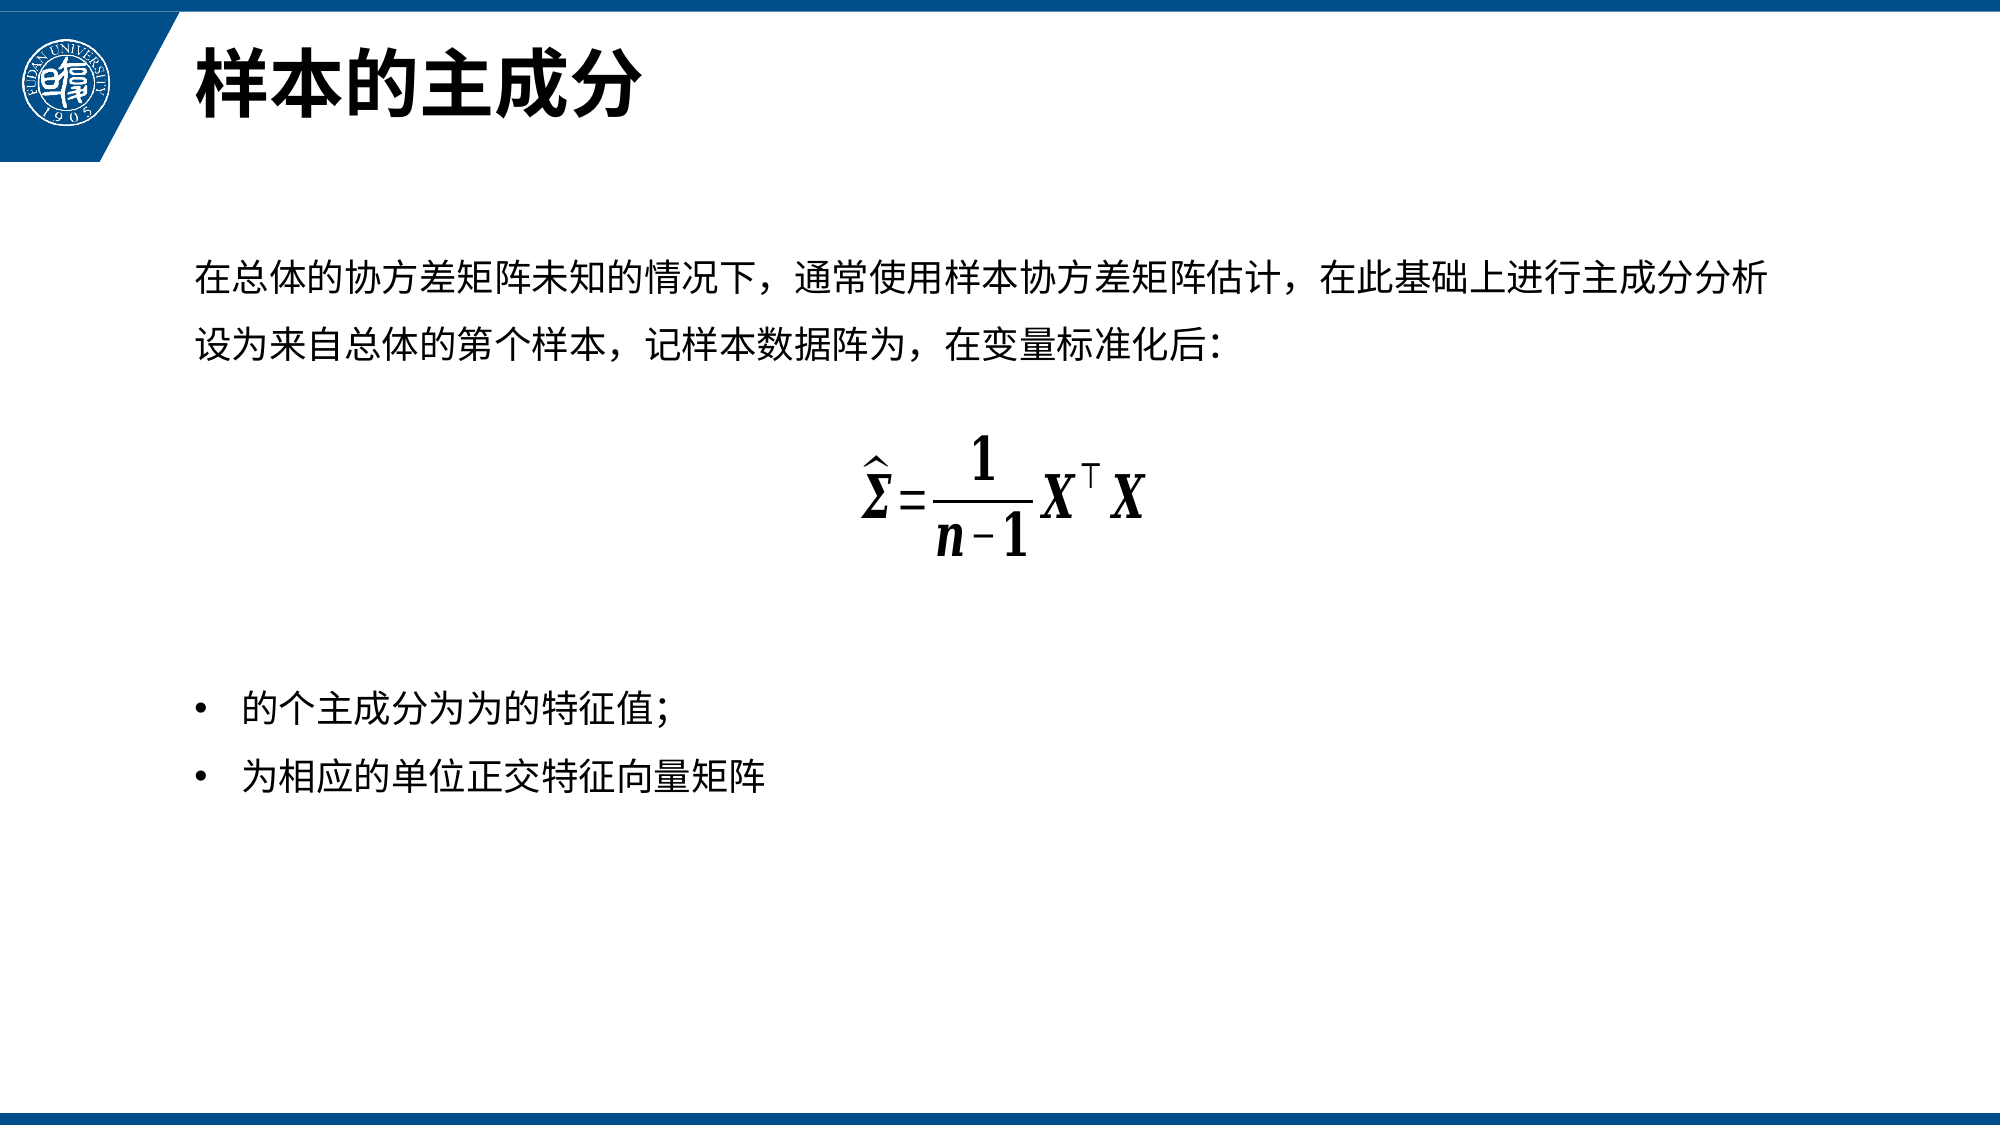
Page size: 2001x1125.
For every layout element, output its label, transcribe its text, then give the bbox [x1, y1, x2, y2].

picture [22, 39, 110, 126]
title 样本的主成分 [179, 11, 1863, 162]
